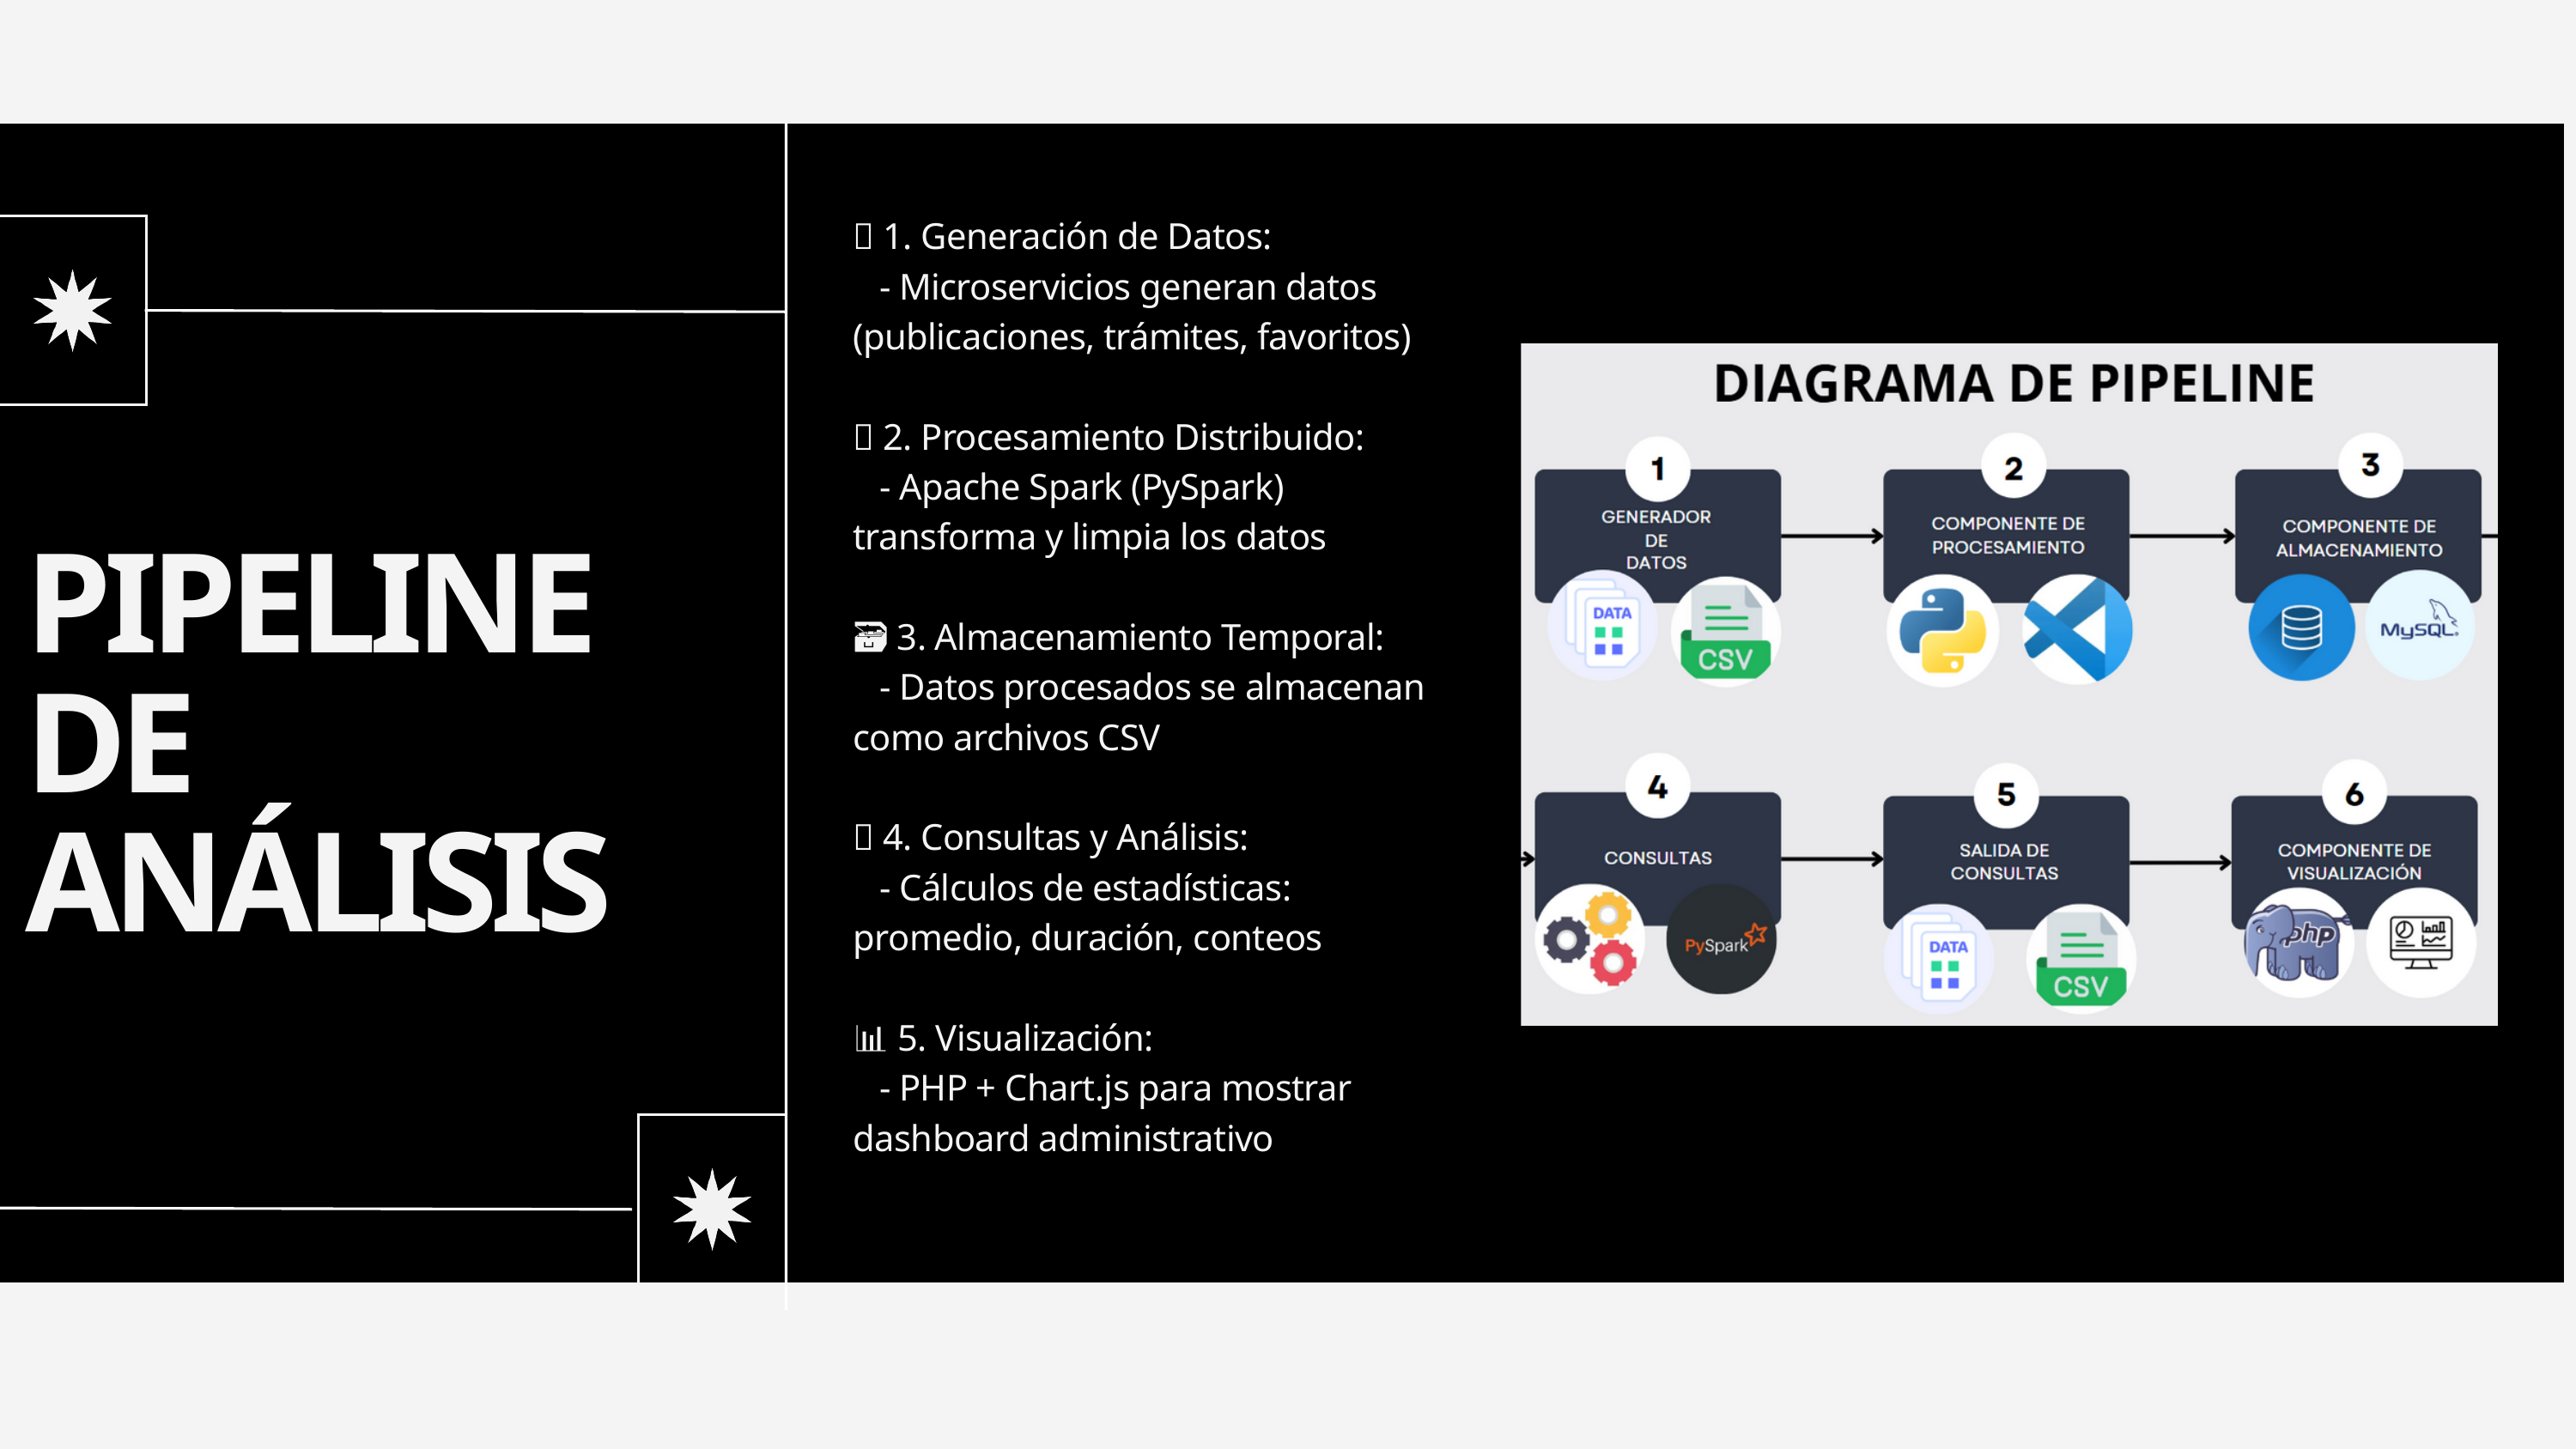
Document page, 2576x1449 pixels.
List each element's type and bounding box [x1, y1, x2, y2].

text_box [0, 215, 147, 405]
text_box [0, 123, 2564, 1283]
text_box [638, 1114, 787, 1304]
